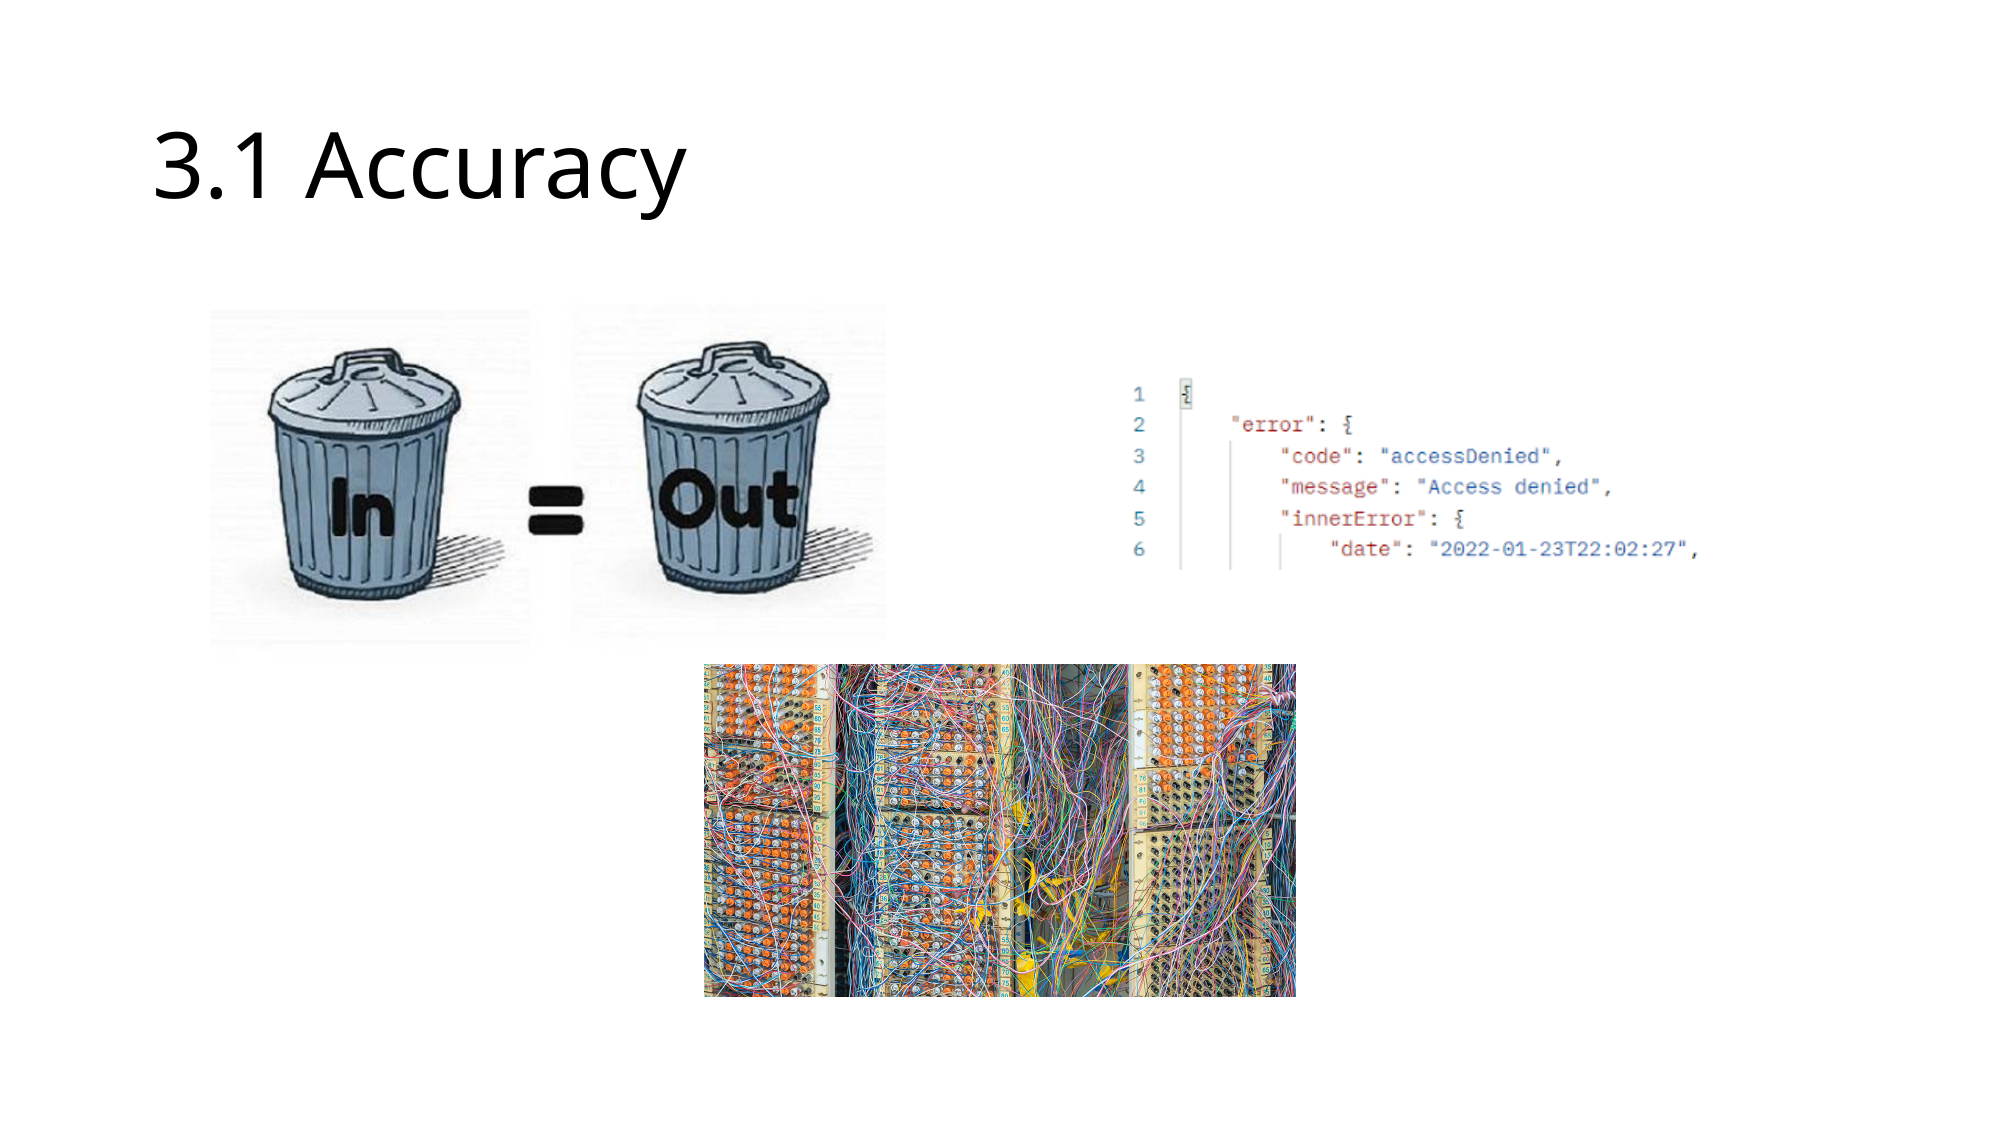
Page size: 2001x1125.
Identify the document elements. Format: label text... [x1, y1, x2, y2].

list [1113, 371, 1742, 570]
picture [210, 276, 1296, 997]
title 3.1 Accuracy [137, 59, 1863, 278]
